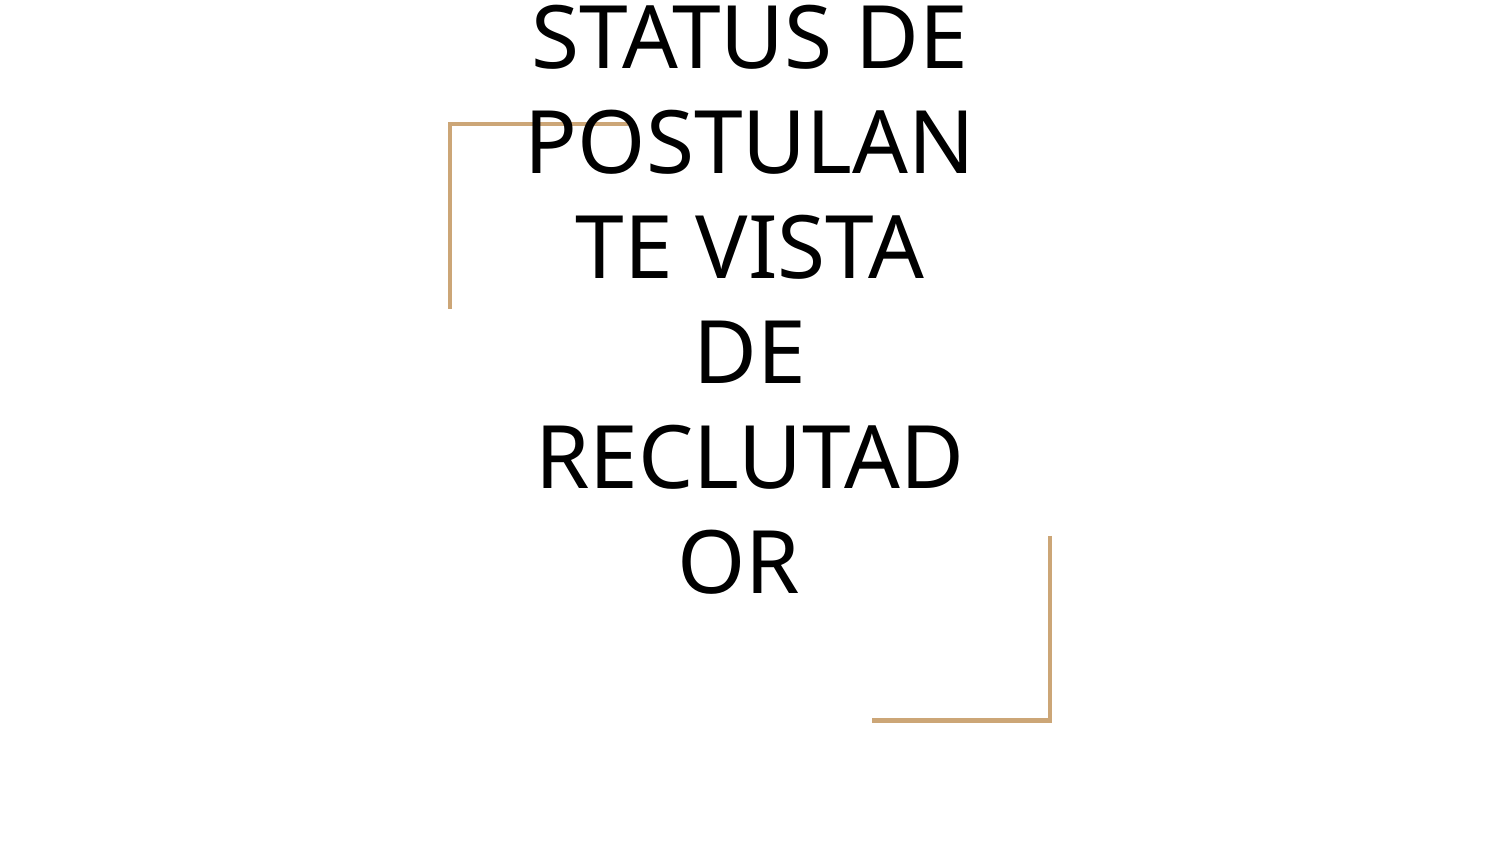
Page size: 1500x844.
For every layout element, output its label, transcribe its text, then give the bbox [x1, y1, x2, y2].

title STATUS DE POSTULANTE VISTA DE RECLUTADOR [499, 168, 1001, 626]
